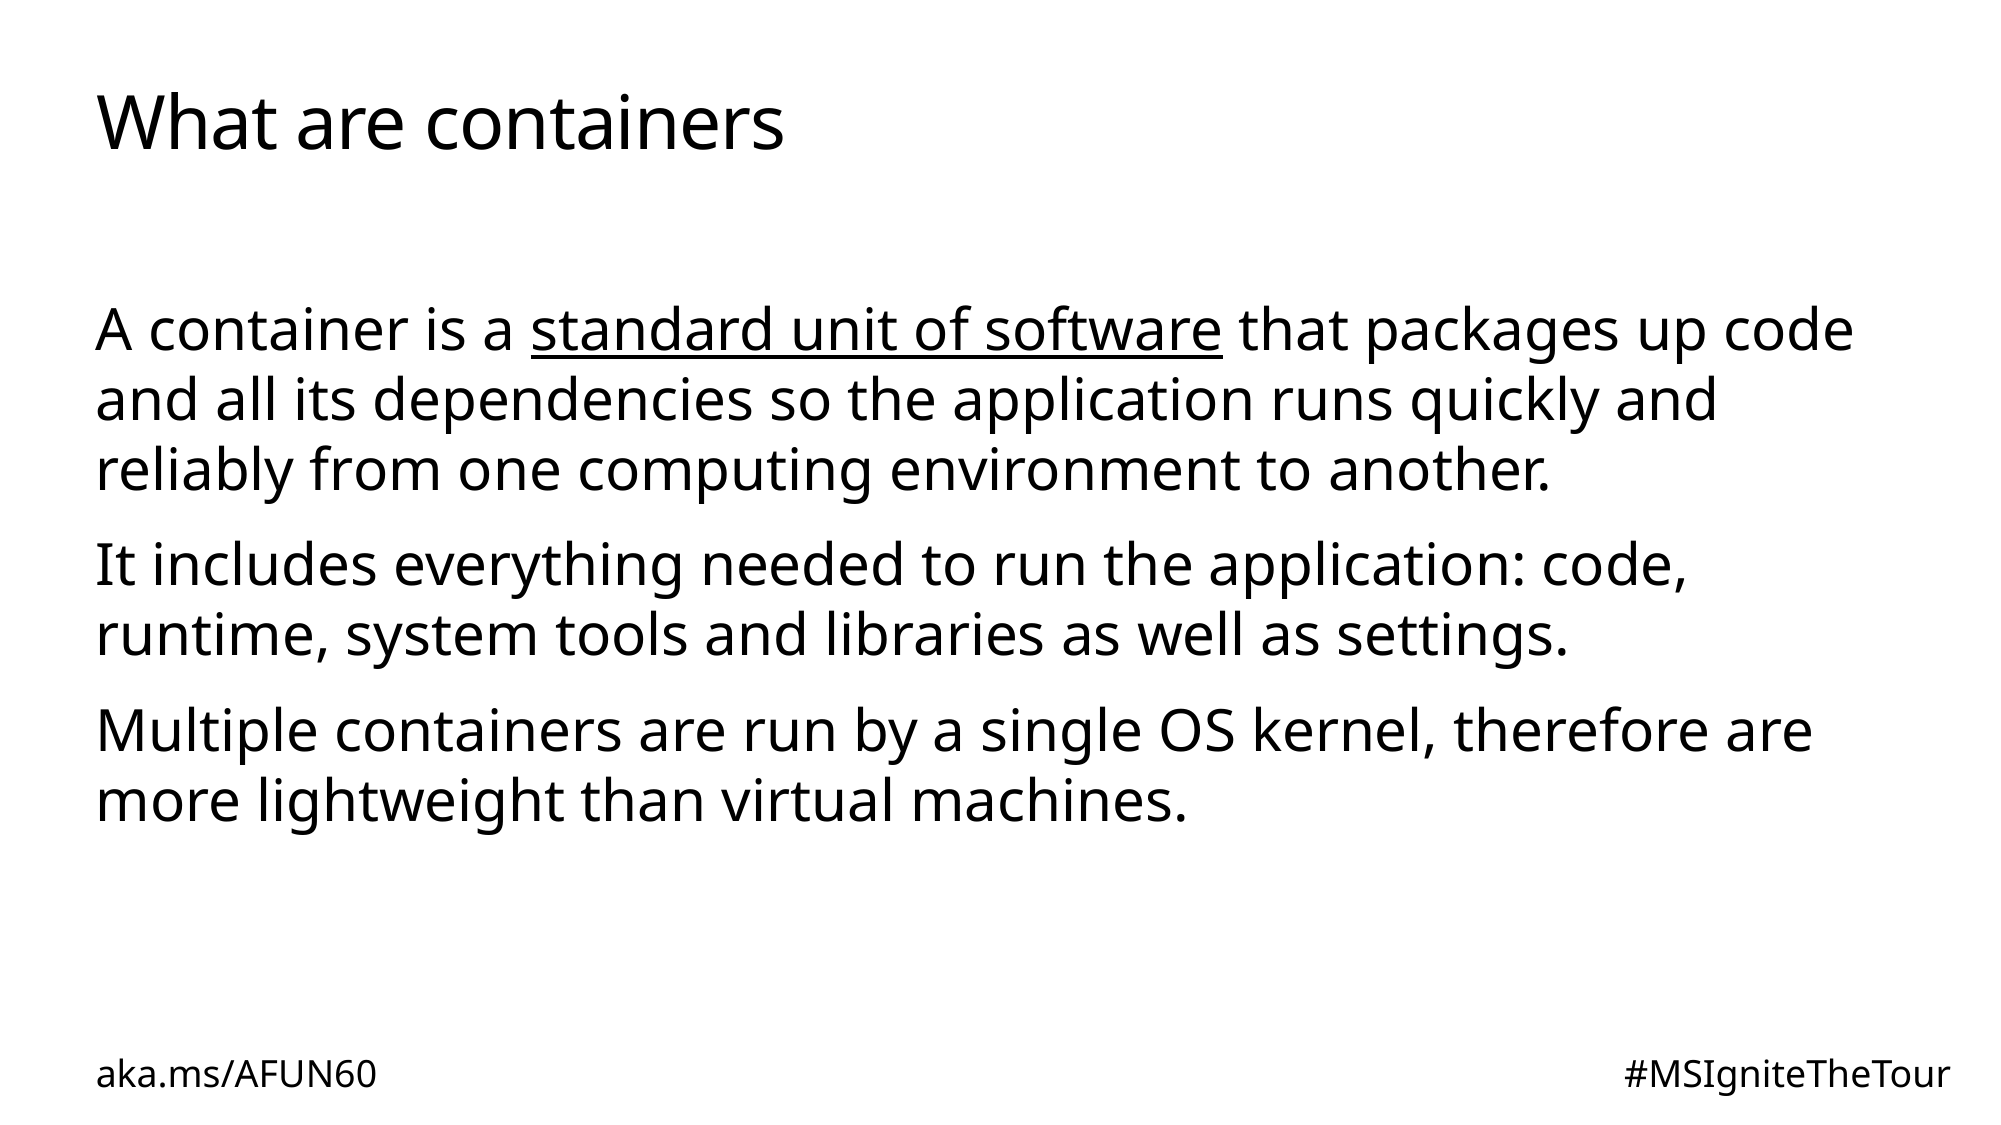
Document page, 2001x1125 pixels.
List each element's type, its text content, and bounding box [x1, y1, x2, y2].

list A container is a standard unit of software that packages up code and all its dependencies so the application runs quickly and reliably from one computing environment to another. It includes everything needed to run the application: code, runtime, system tools and libraries as well as settings. Multiple containers are run by a single OS kernel, therefore are more lightweight than virtual machines. [95, 291, 1904, 838]
title What are containers [96, 75, 1904, 166]
